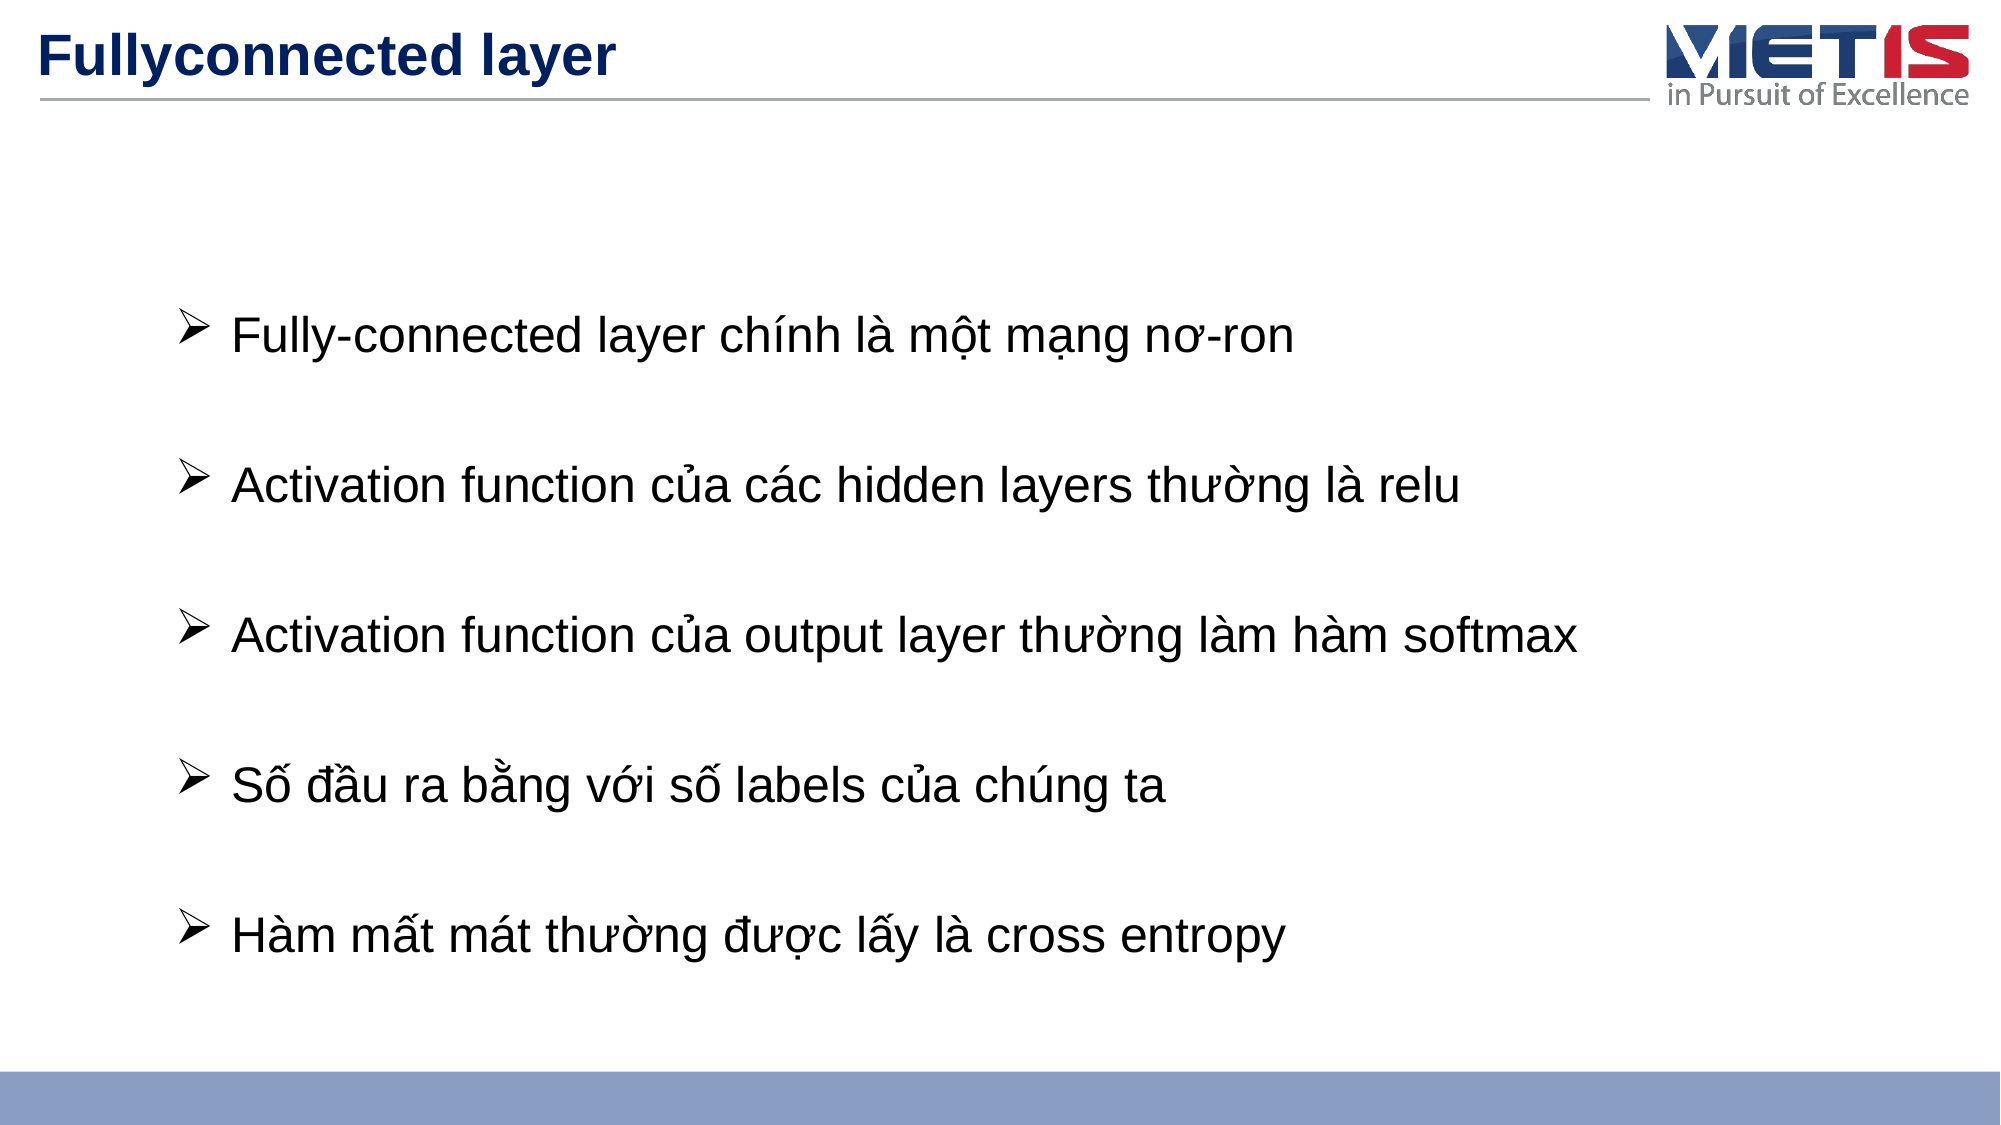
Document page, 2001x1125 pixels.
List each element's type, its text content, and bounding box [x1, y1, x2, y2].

picture [1666, 25, 1969, 105]
title Fullyconnected layer [37, 17, 1502, 89]
list Fully-connected layer chính là một mạng nơ-ron Activation function của các hidden layers thường là relu Activation function của output layer thường làm hàm softmax Số đầu ra bằng với số labels của chúng ta Hàm mất mát thường được lấy là cross entropy [174, 212, 1825, 944]
